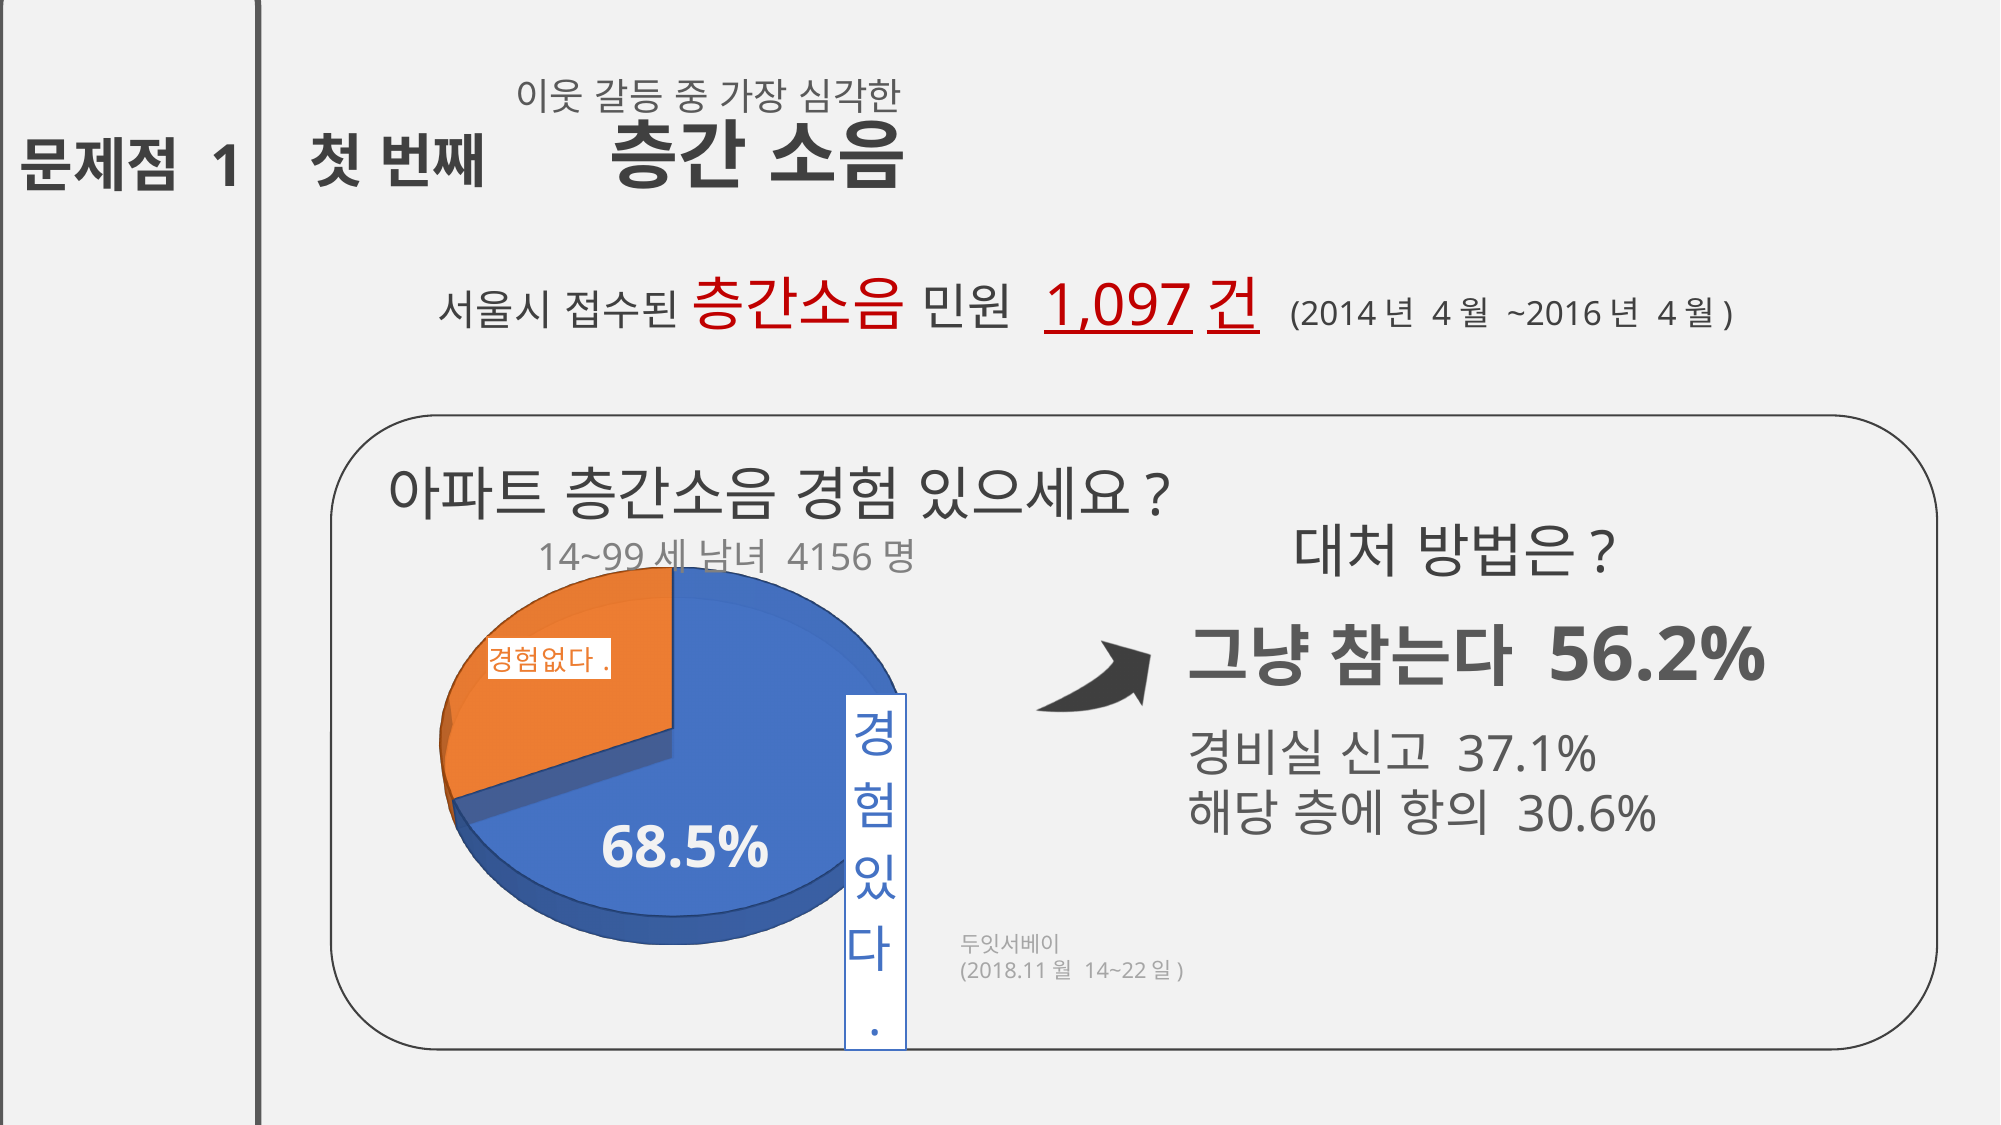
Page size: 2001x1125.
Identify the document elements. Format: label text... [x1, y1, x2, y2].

text_box 이웃 갈등 중 가장 심각한 [500, 65, 918, 126]
text_box 첫 번째 층간 소음 [294, 100, 922, 206]
text_box [0, 0, 260, 1125]
text_box 문제점 1 [4, 120, 259, 206]
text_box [331, 415, 1938, 1052]
text_box 서울시 접수된 층간소음 민원 1,097건 (2014년 4월 ~2016년 4월) [422, 259, 1748, 345]
